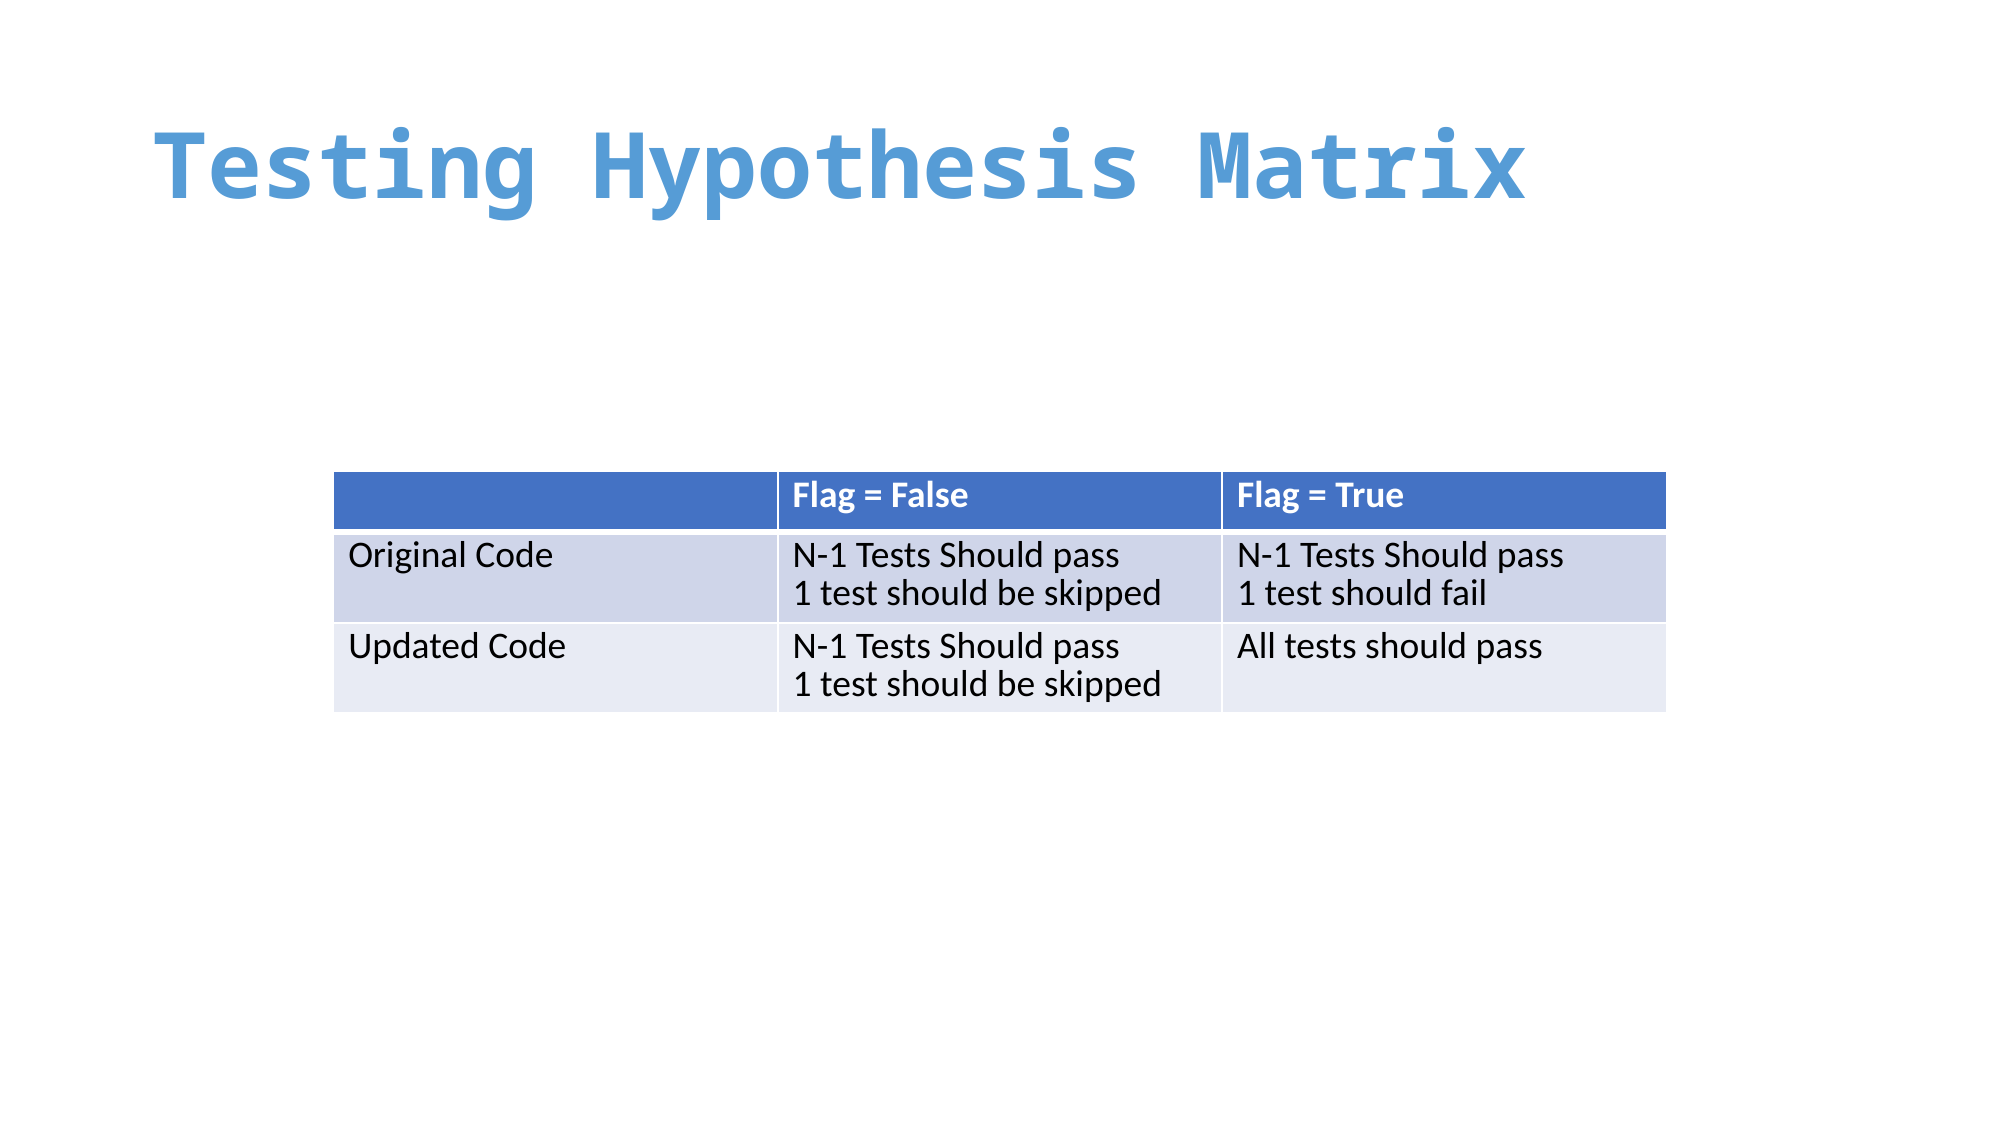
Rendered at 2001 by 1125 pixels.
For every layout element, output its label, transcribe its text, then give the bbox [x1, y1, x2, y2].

table_cell N-1 Tests Should pass 1 test should fail [1223, 535, 1666, 622]
table_header Flag = False [779, 472, 1221, 529]
table_cell Original Code [334, 535, 777, 622]
table_cell N-1 Tests Should pass 1 test should be skipped [779, 535, 1221, 622]
table_cell N-1 Tests Should pass 1 test should be skipped [779, 624, 1221, 712]
table_header Flag = True [1223, 472, 1666, 529]
table_header [334, 472, 777, 529]
table_cell Updated Code [334, 624, 777, 712]
table_cell All tests should pass [1223, 624, 1666, 712]
title Testing Hypothesis Matrix [137, 59, 1863, 278]
